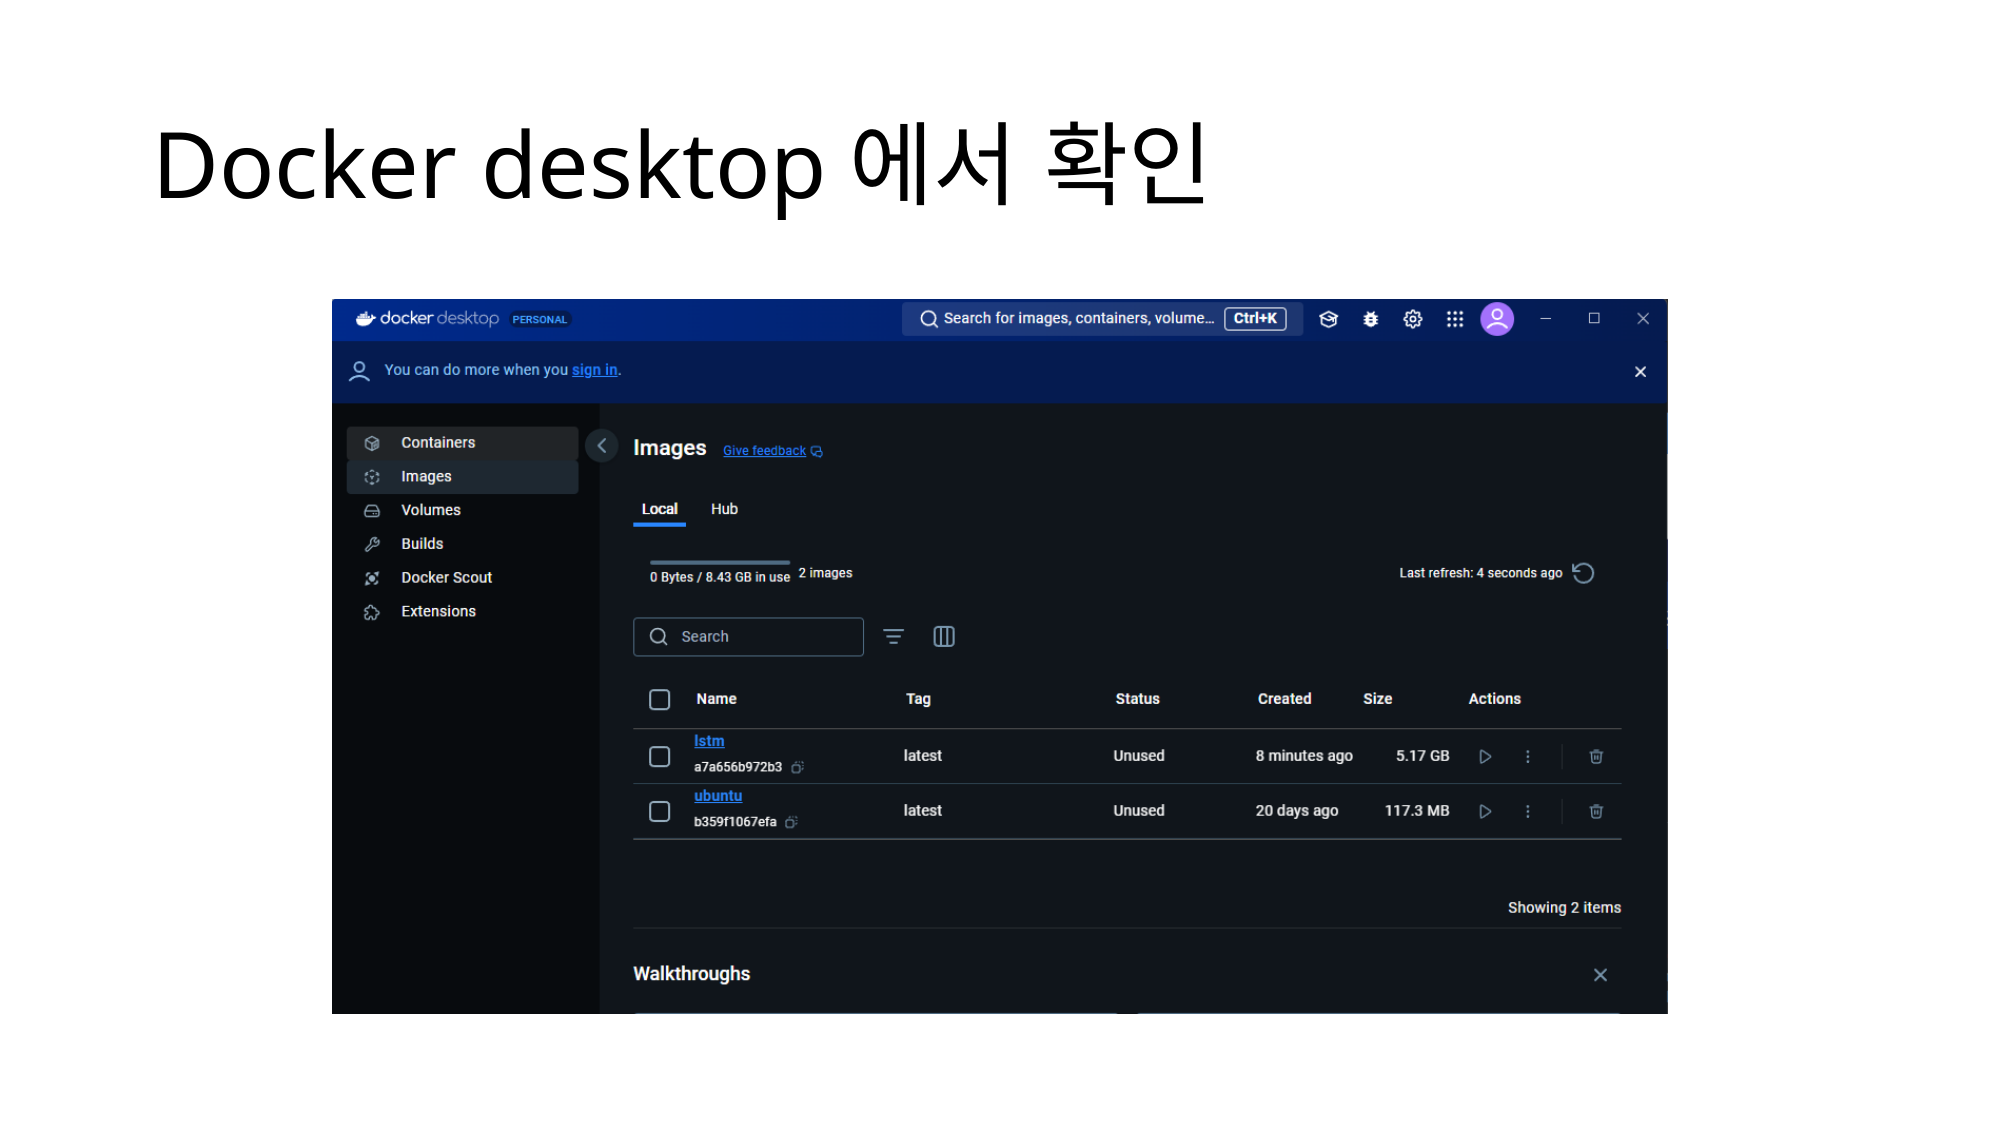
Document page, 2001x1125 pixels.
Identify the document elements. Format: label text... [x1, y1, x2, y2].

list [332, 299, 1668, 1014]
title Docker desktop에서 확인 [137, 59, 1863, 278]
